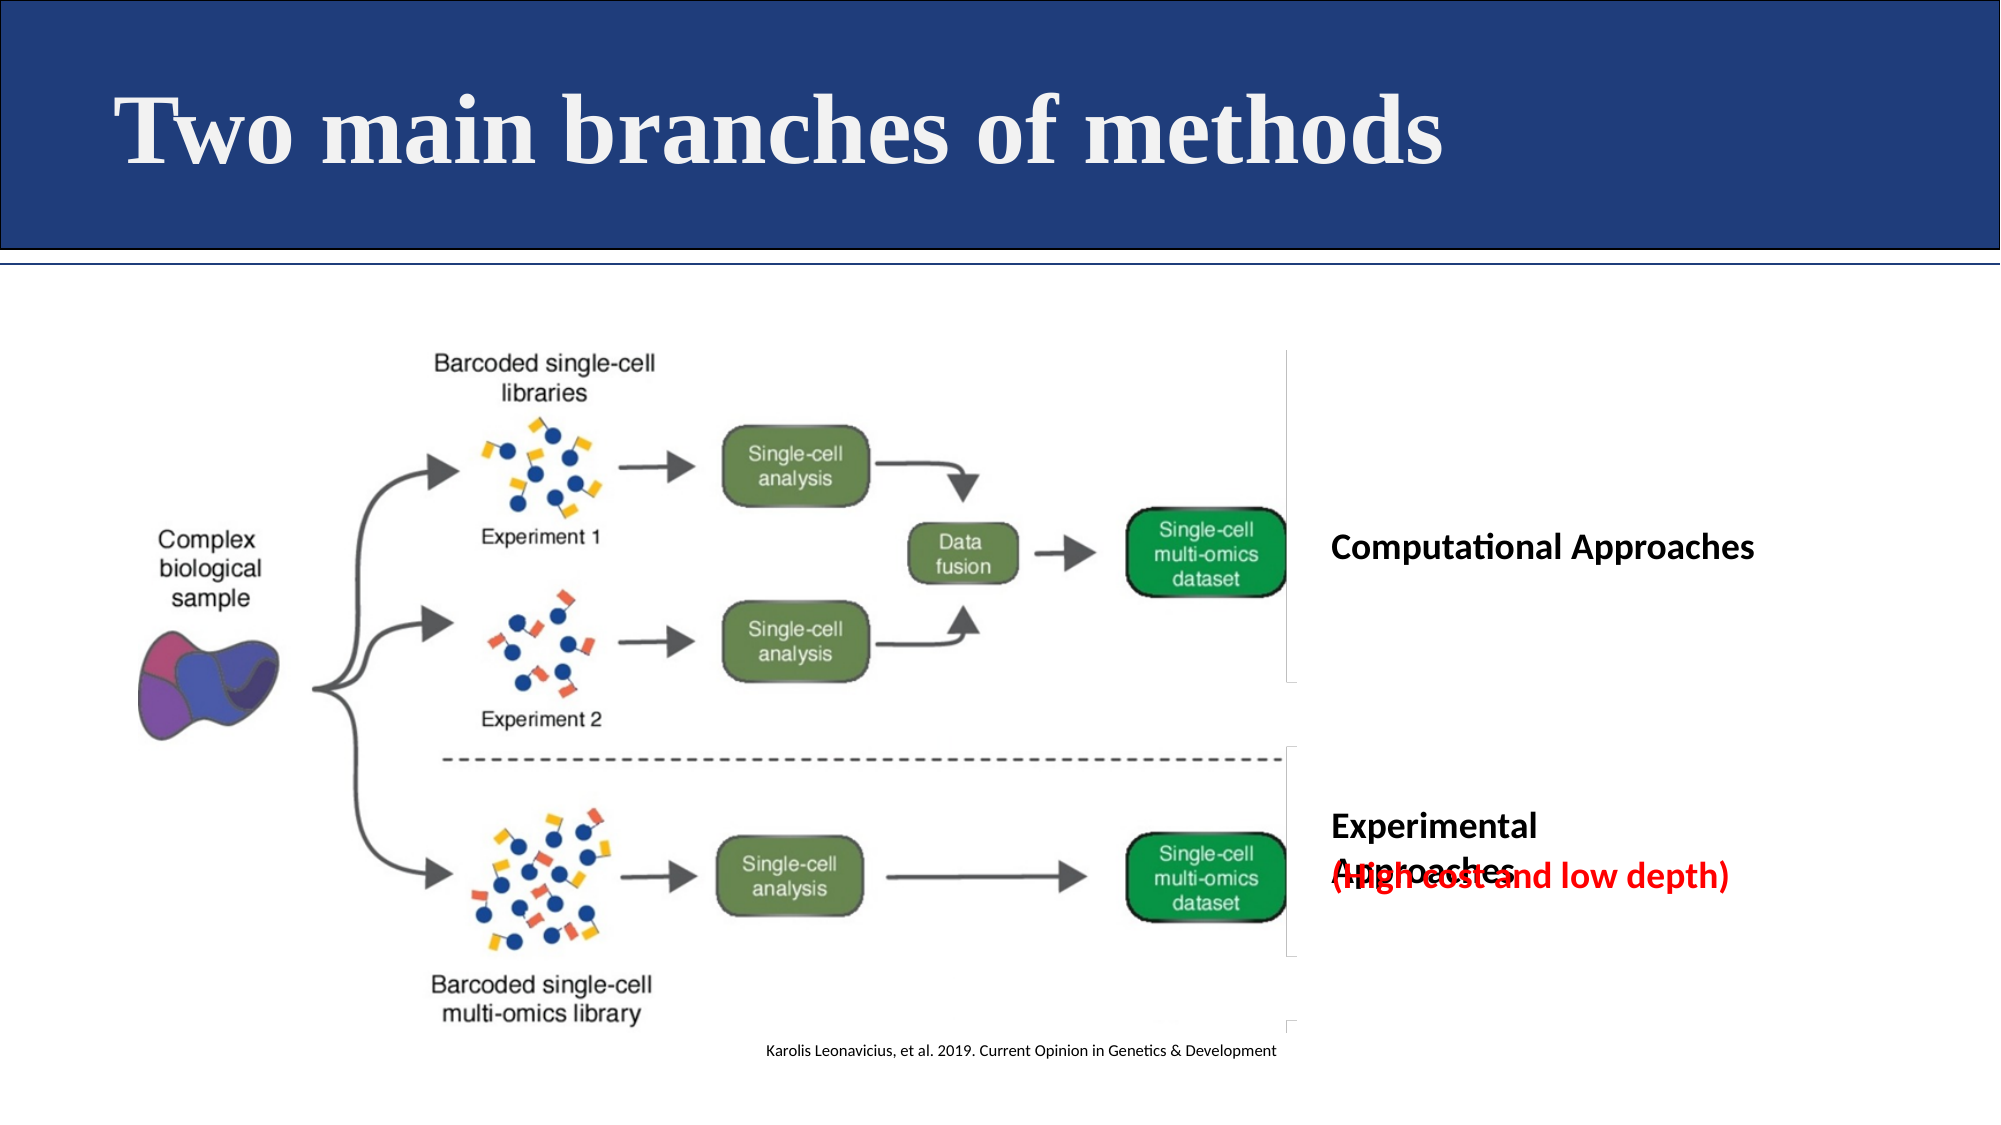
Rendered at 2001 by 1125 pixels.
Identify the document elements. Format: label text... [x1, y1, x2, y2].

picture [138, 350, 1297, 1033]
text_box [0, 0, 2000, 250]
text_box Two main branches of methods [99, 56, 1952, 192]
text_box (High cost and low depth) [1316, 843, 1756, 903]
text_box Computational Approaches [1316, 514, 1862, 574]
text_box Karolis Leonavicius, et al. 2019. Current Opinion in Genetics & Development [751, 1033, 1297, 1067]
text_box Experimental Approaches [1316, 793, 1746, 843]
